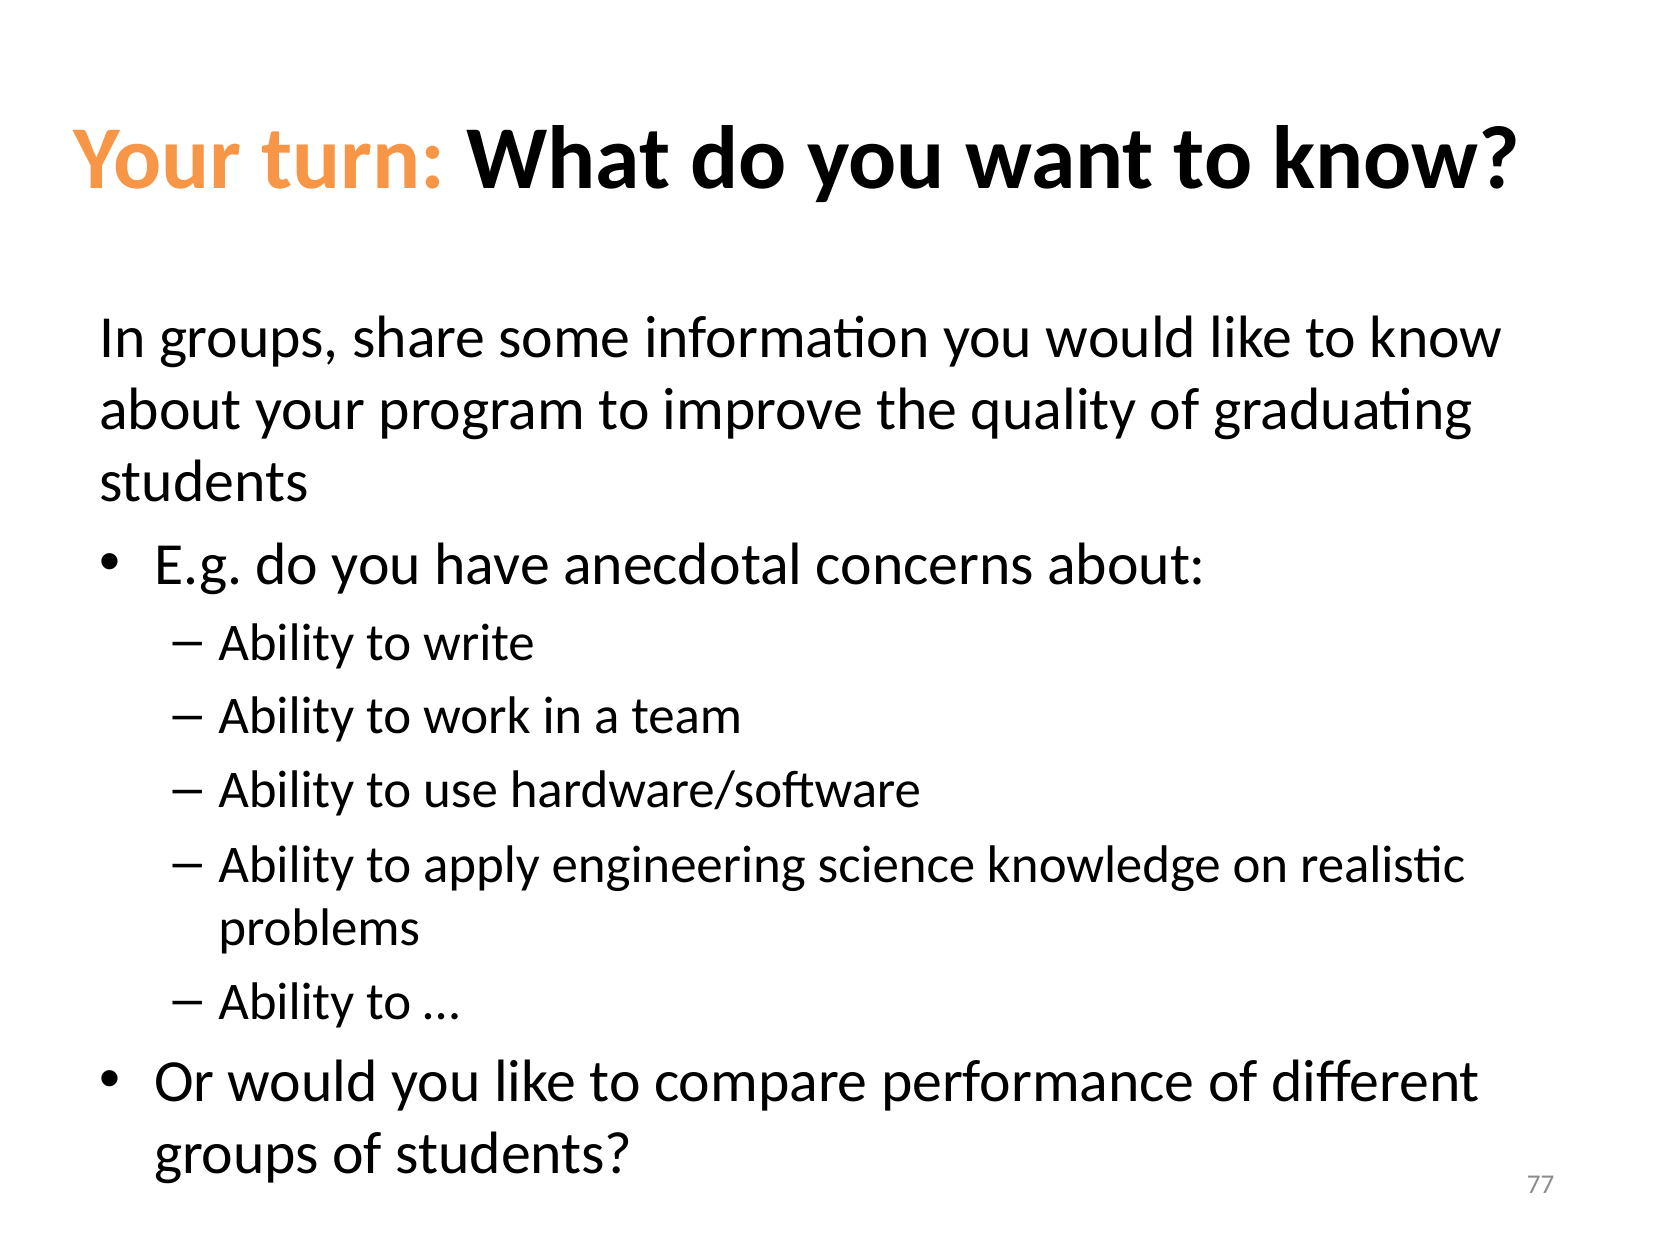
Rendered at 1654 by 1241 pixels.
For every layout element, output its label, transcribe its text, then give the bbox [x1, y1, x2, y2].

title Your turn: What do you want to know? [23, 49, 1571, 257]
slide_number 77 [1185, 1149, 1571, 1216]
list In groups, share some information you would like to know about your program to improve the quality of graduating students E.g. do you have anecdotal concerns about: Ability to write Ability to work in a team Ability to use hardware/software Ability to apply engineering science knowledge on realistic problems Ability to … Or would you like to compare performance of different groups of students? [82, 289, 1583, 1199]
